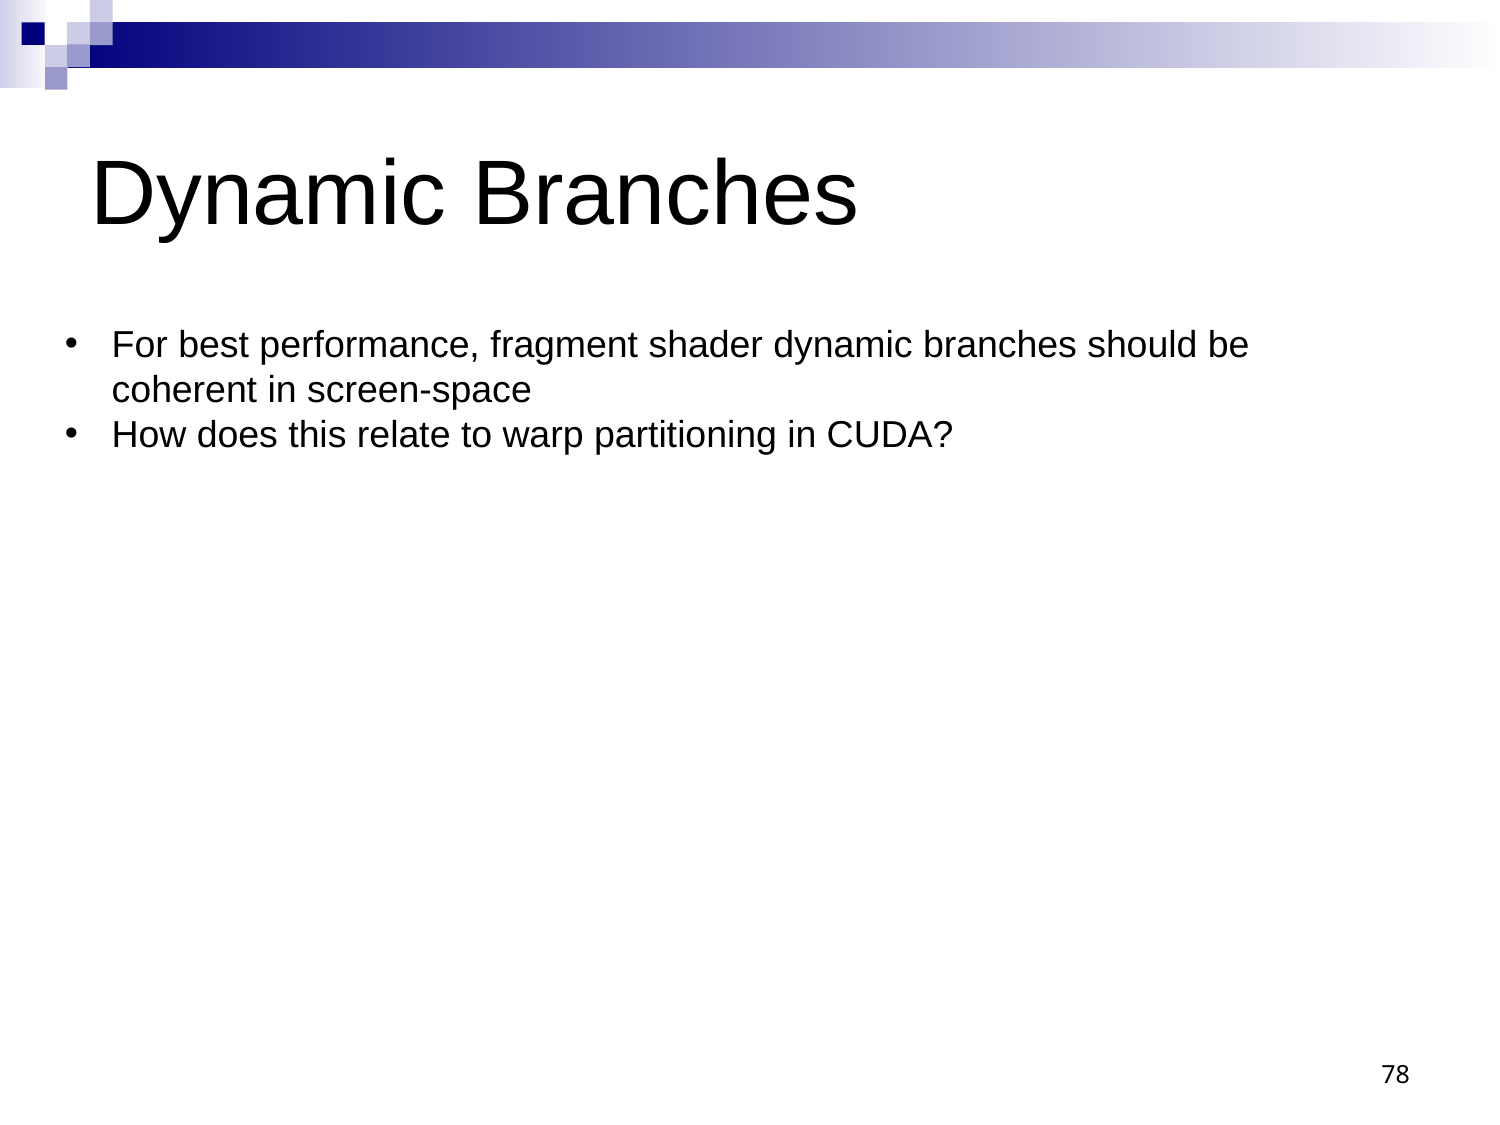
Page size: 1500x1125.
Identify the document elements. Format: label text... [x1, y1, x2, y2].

text_box For best performance, fragment shader dynamic branches should be coherent in screen-space How does this relate to warp partitioning in CUDA? [49, 312, 1400, 463]
slide_number 78 [1074, 1025, 1425, 1100]
title Dynamic Branches [75, 75, 1425, 300]
